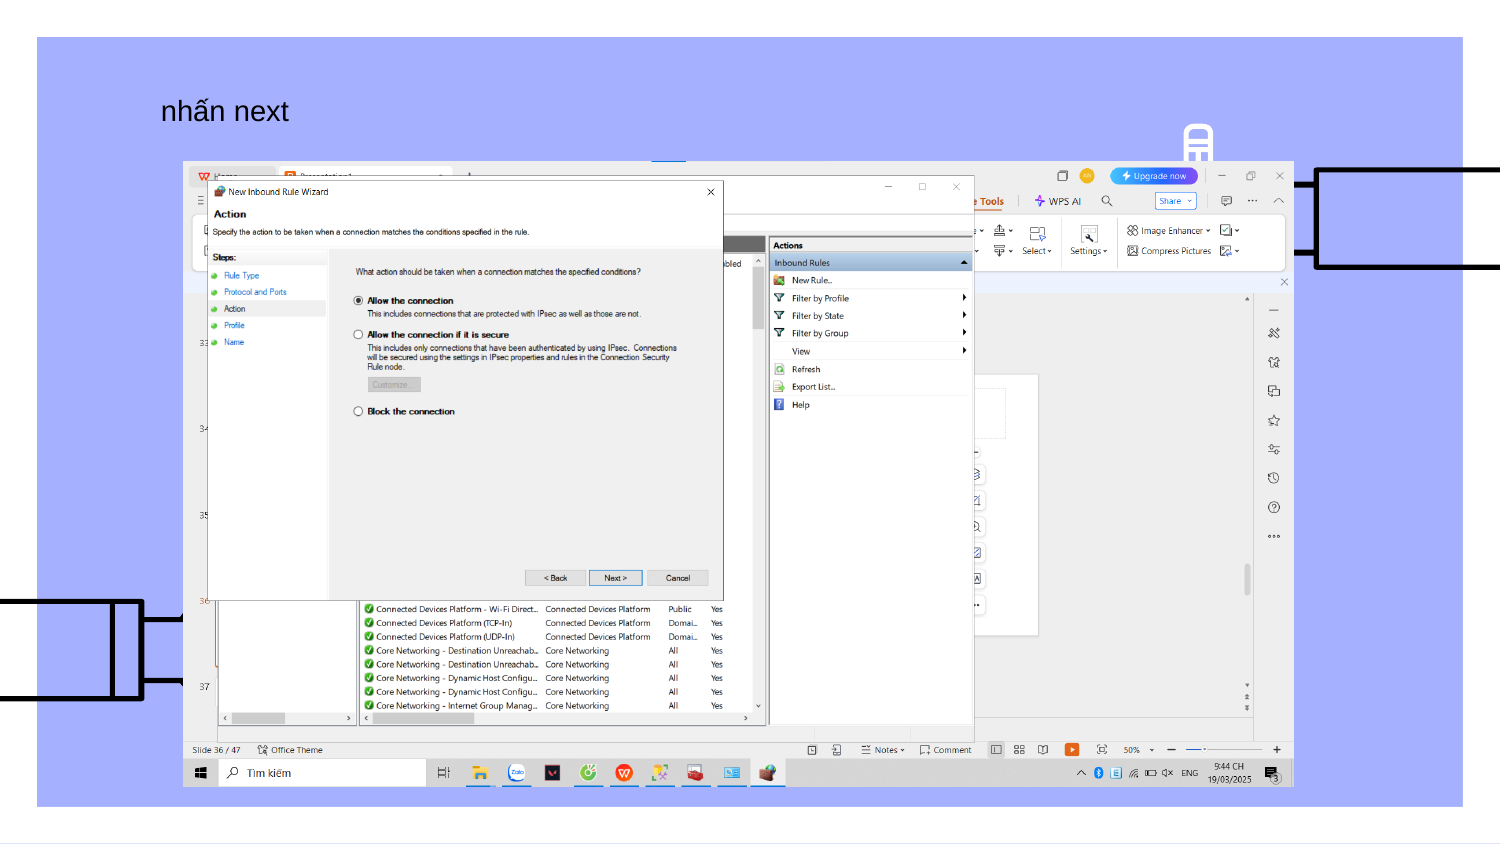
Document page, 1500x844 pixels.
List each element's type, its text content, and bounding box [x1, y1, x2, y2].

picture [182, 161, 1294, 787]
text_box nhấn next [146, 85, 647, 135]
